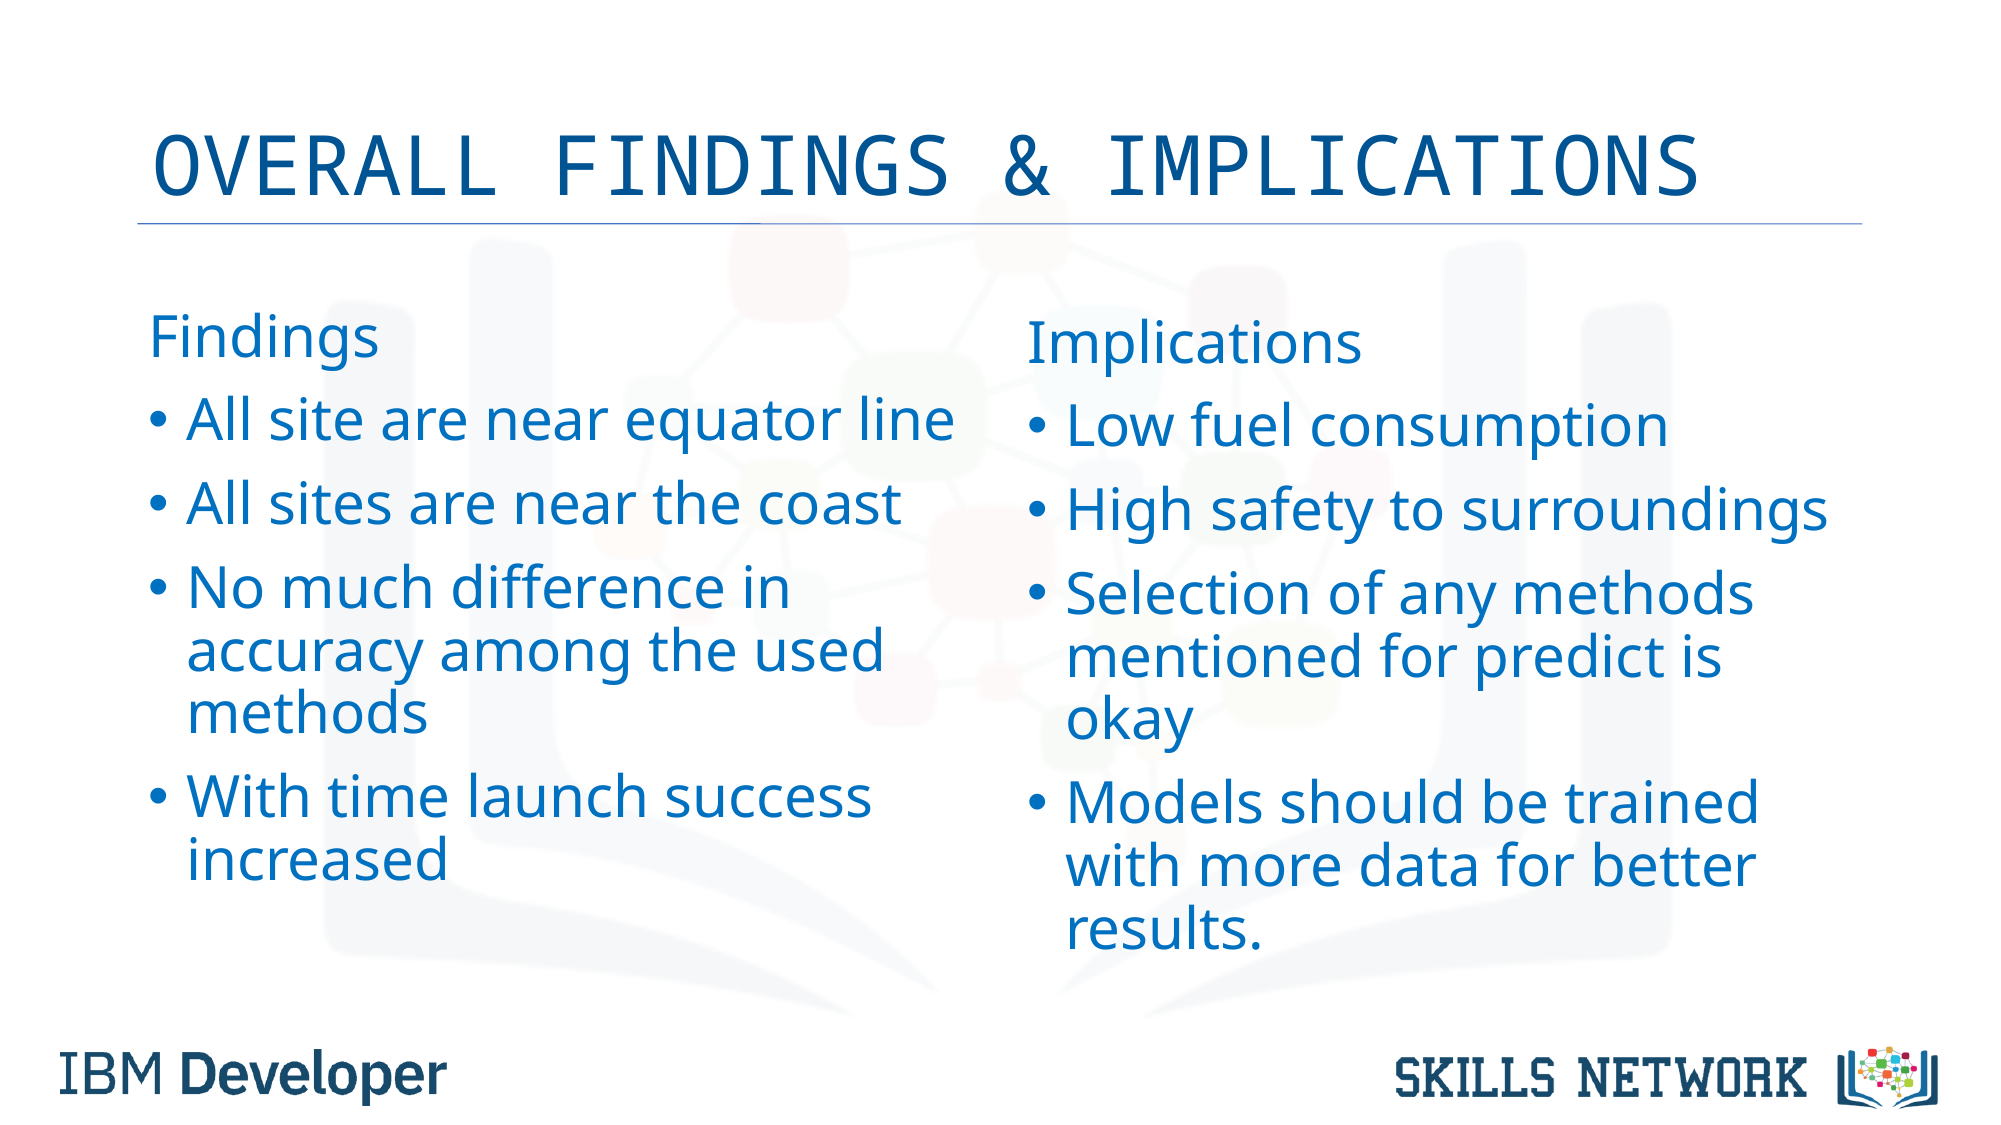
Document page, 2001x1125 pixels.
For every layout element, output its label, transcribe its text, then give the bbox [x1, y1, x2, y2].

title OVERALL FINDINGS & IMPLICATIONS [137, 59, 1863, 278]
picture [55, 1045, 459, 1108]
list Implications Low fuel consumption High safety to surroundings Selection of any methods mentioned for predict is okay Models should be trained with more data for better results. [1012, 305, 1863, 1020]
picture [1390, 1045, 1945, 1111]
list Findings All site are near equator line All sites are near the coast No much difference in accuracy among the used methods With time launch success increased [133, 299, 984, 1014]
